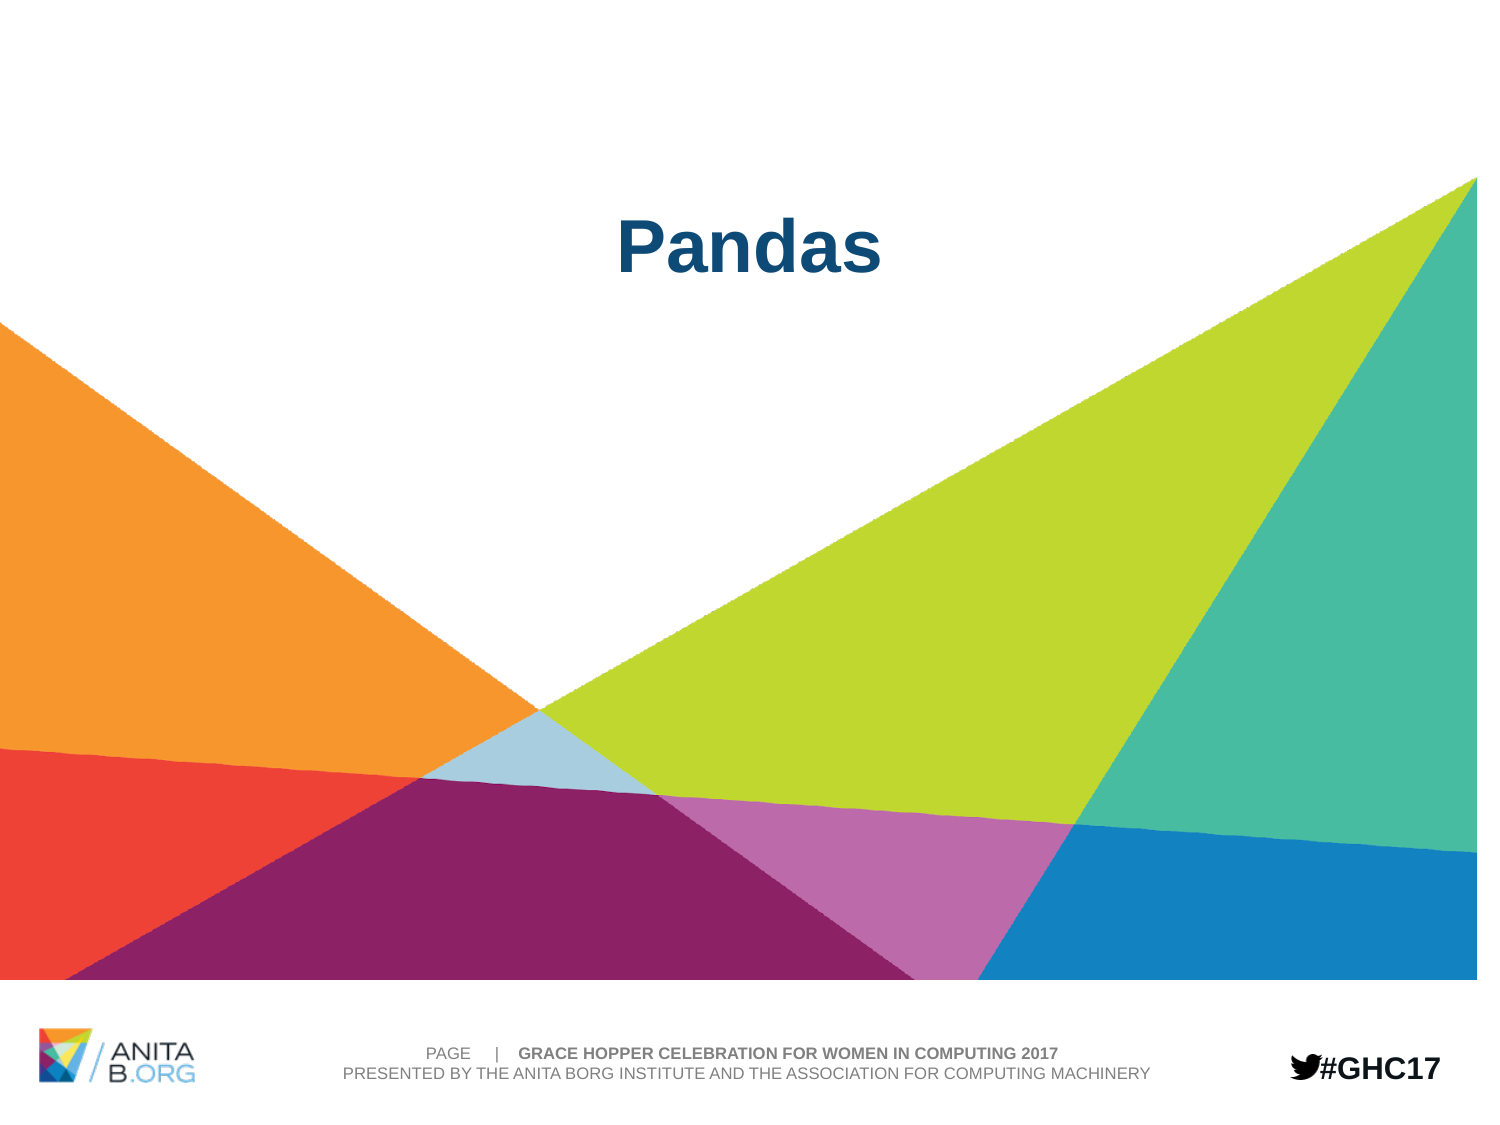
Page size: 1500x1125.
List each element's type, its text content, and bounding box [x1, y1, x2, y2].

picture [0, 297, 1478, 980]
title Pandas [0, 0, 1500, 297]
picture [39, 1028, 195, 1083]
picture [1290, 1051, 1323, 1083]
